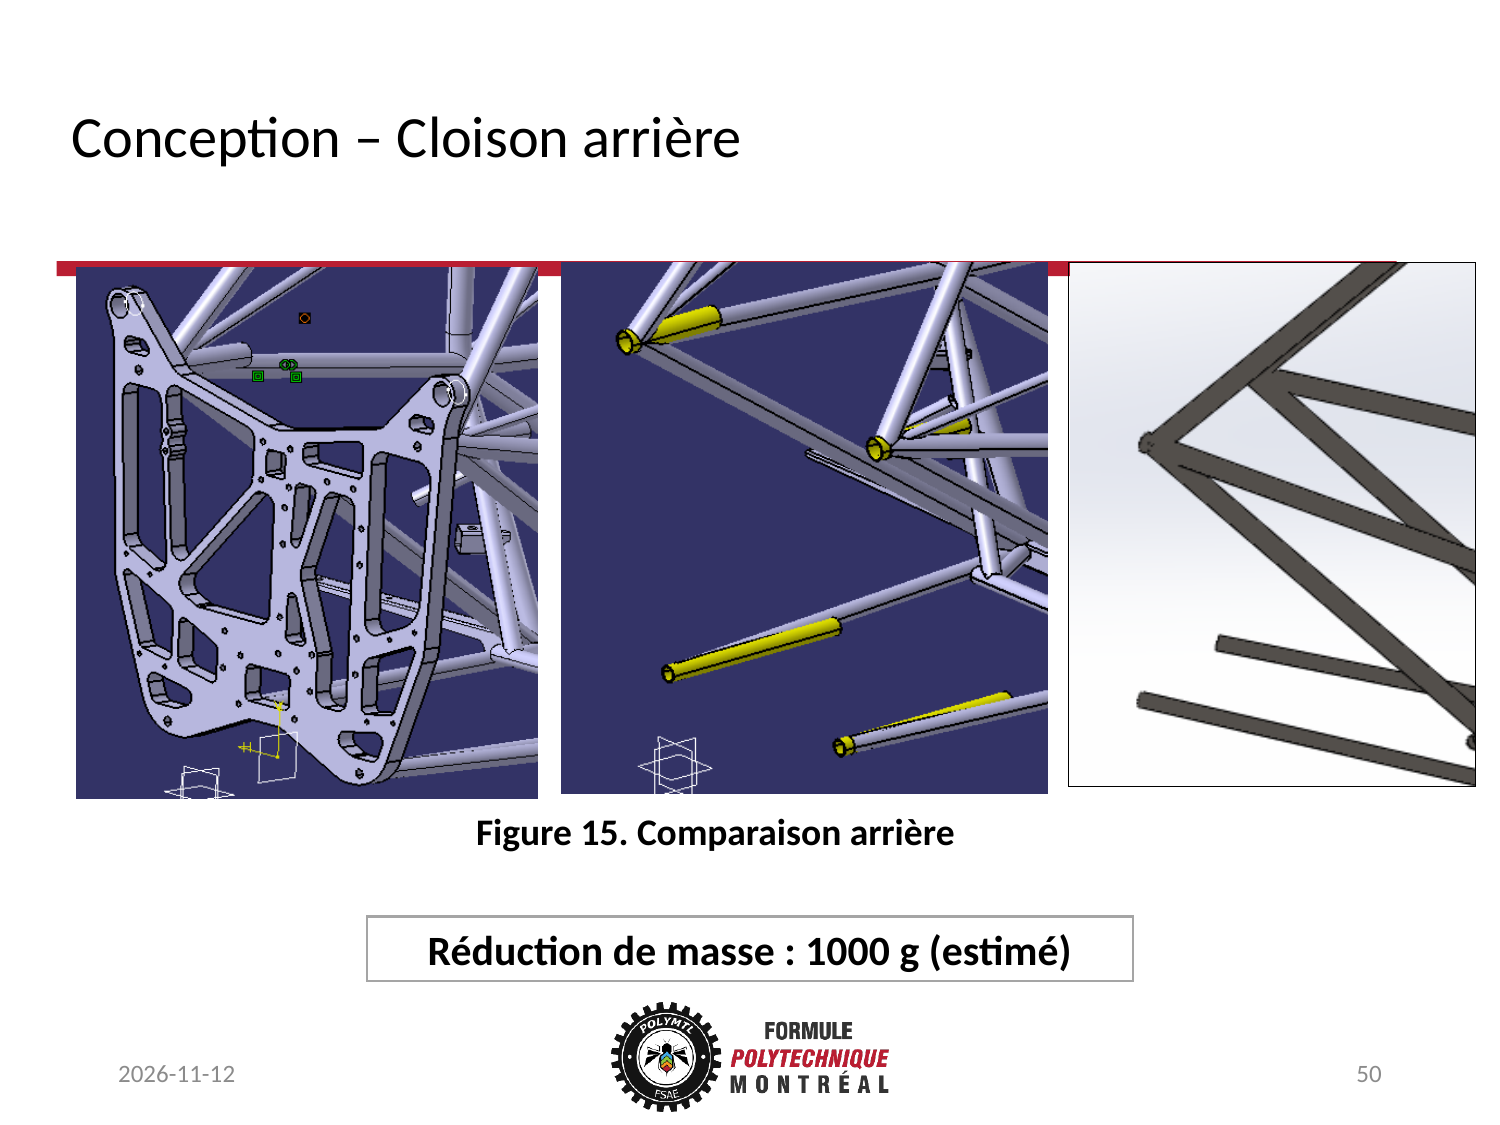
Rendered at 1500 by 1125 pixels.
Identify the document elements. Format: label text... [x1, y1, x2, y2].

text_box Réduction de masse : 1000 g (estimé) [366, 915, 1134, 982]
title Conception – Cloison arrière [56, 38, 1397, 240]
slide_number 50 [1059, 1042, 1397, 1103]
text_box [76, 262, 1476, 799]
picture [611, 1002, 889, 1112]
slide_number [103, 1042, 441, 1103]
text_box Figure 15. Comparaison arrière [431, 801, 1001, 848]
